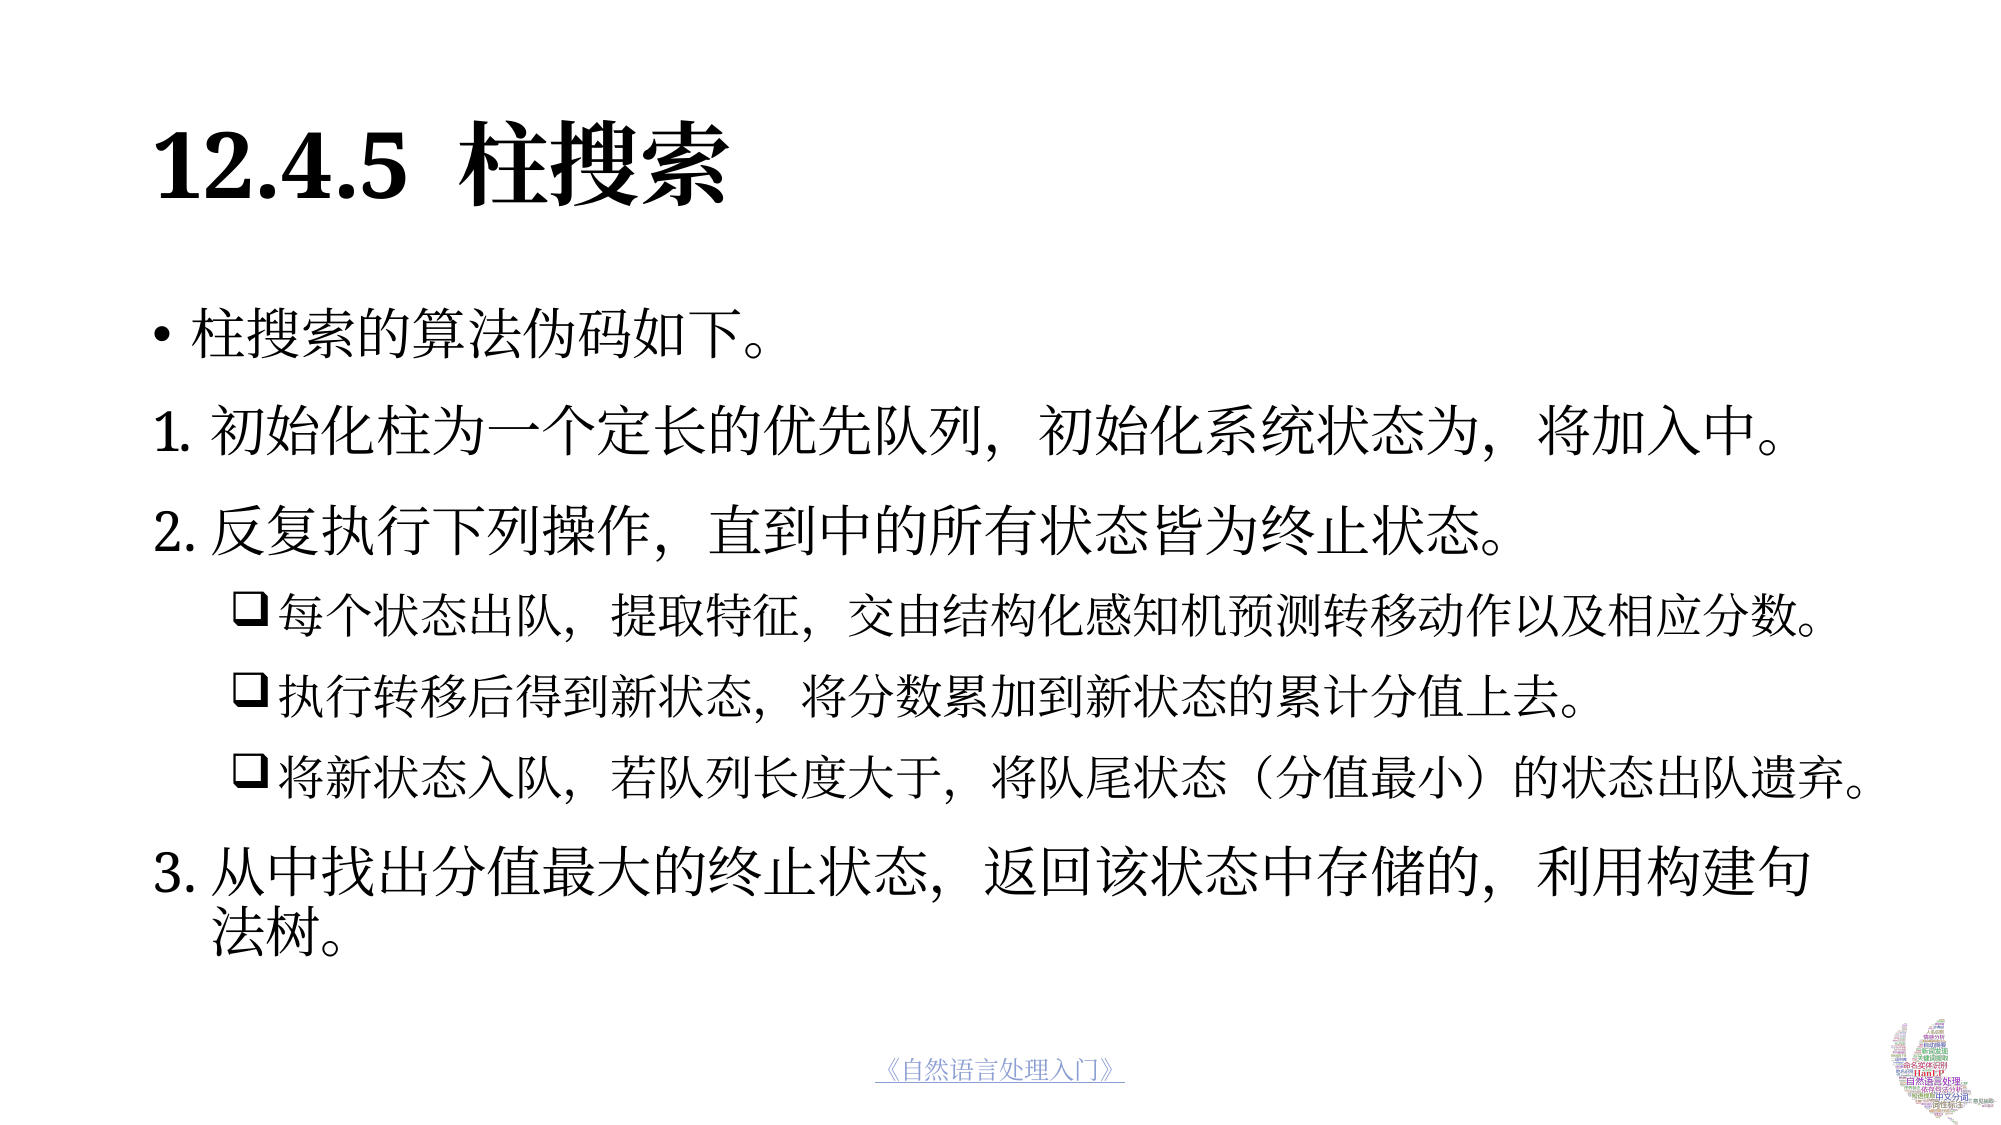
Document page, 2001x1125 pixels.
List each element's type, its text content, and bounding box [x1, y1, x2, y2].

picture [1888, 1016, 2000, 1125]
footer 《自然语言处理入门》 [662, 1042, 1338, 1103]
title 12.4.5 柱搜索 [137, 59, 1863, 278]
